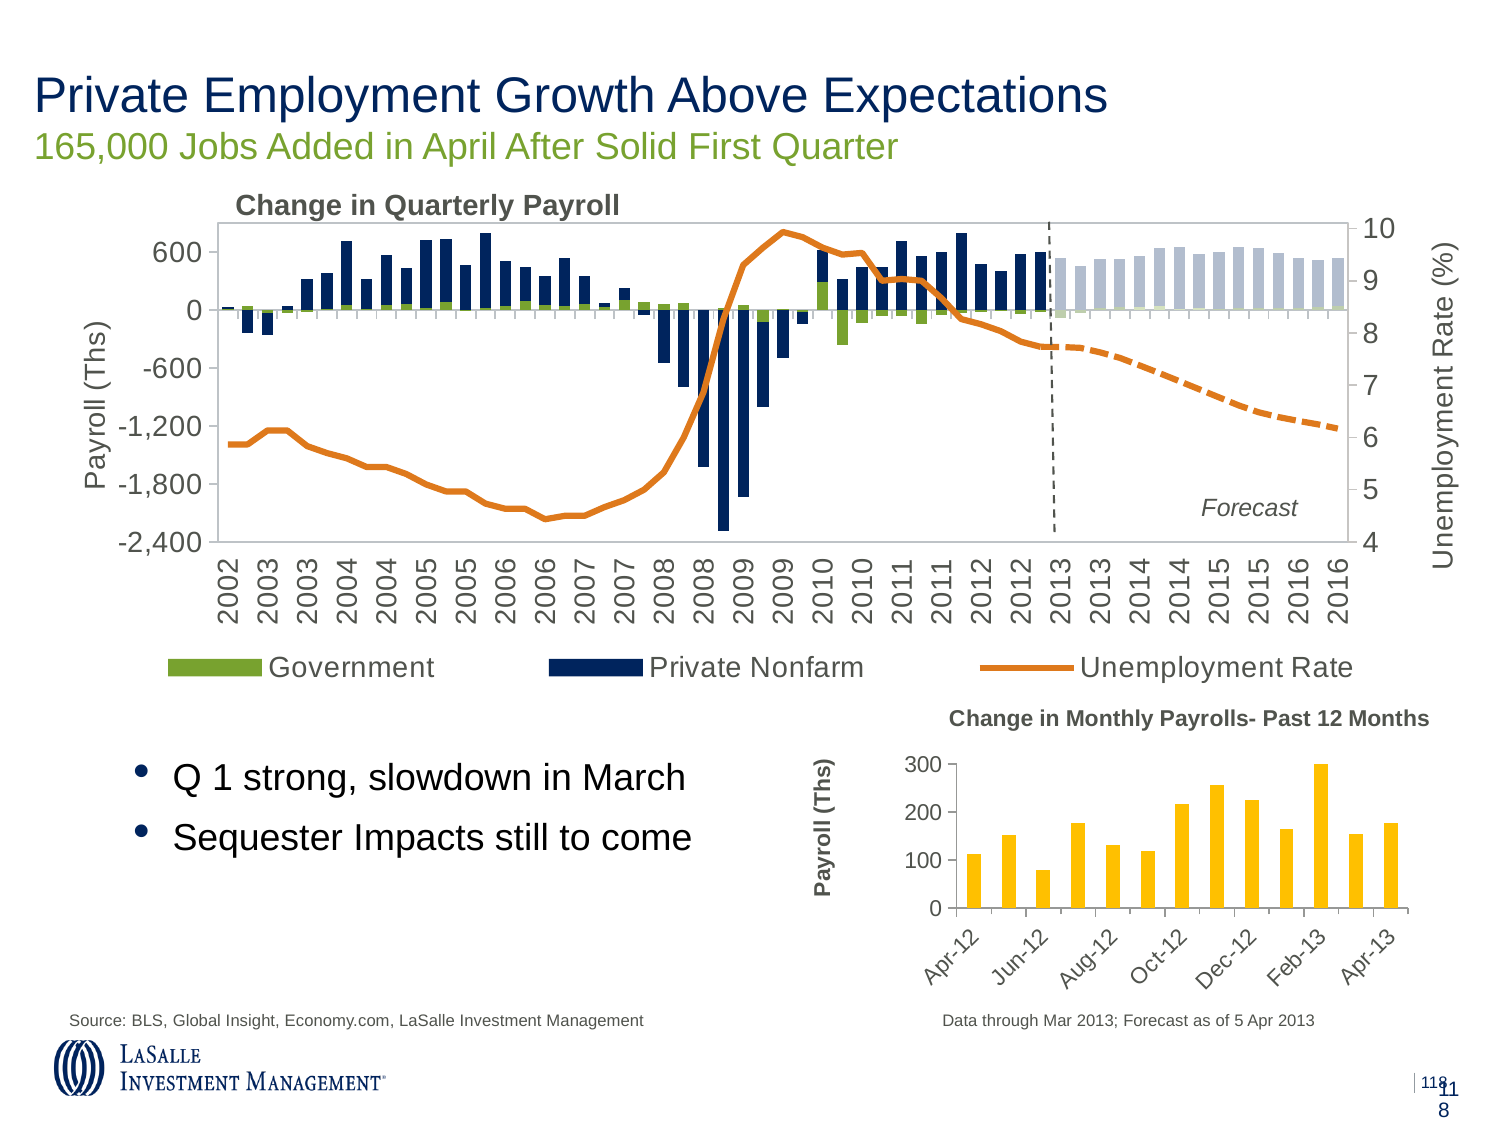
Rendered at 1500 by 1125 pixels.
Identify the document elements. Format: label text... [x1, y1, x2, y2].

picture [48, 1036, 391, 1099]
title Private Employment Growth Above Expectations 165,000 Jobs Added in April After Solid First Quarter [33, 18, 1298, 168]
text_box Q 1 strong, slowdown in March Sequester Impacts still to come [120, 741, 740, 960]
chart [62, 204, 1468, 1005]
text_box Change in Quarterly Payroll [185, 186, 1298, 204]
text_box Source: BLS, Global Insight, Economy.com, LaSalle Investment Management Data through Mar 2013; Forecast as of 5 Apr 2013 [63, 1004, 1424, 1037]
slide_number 117 [1423, 1068, 1478, 1092]
